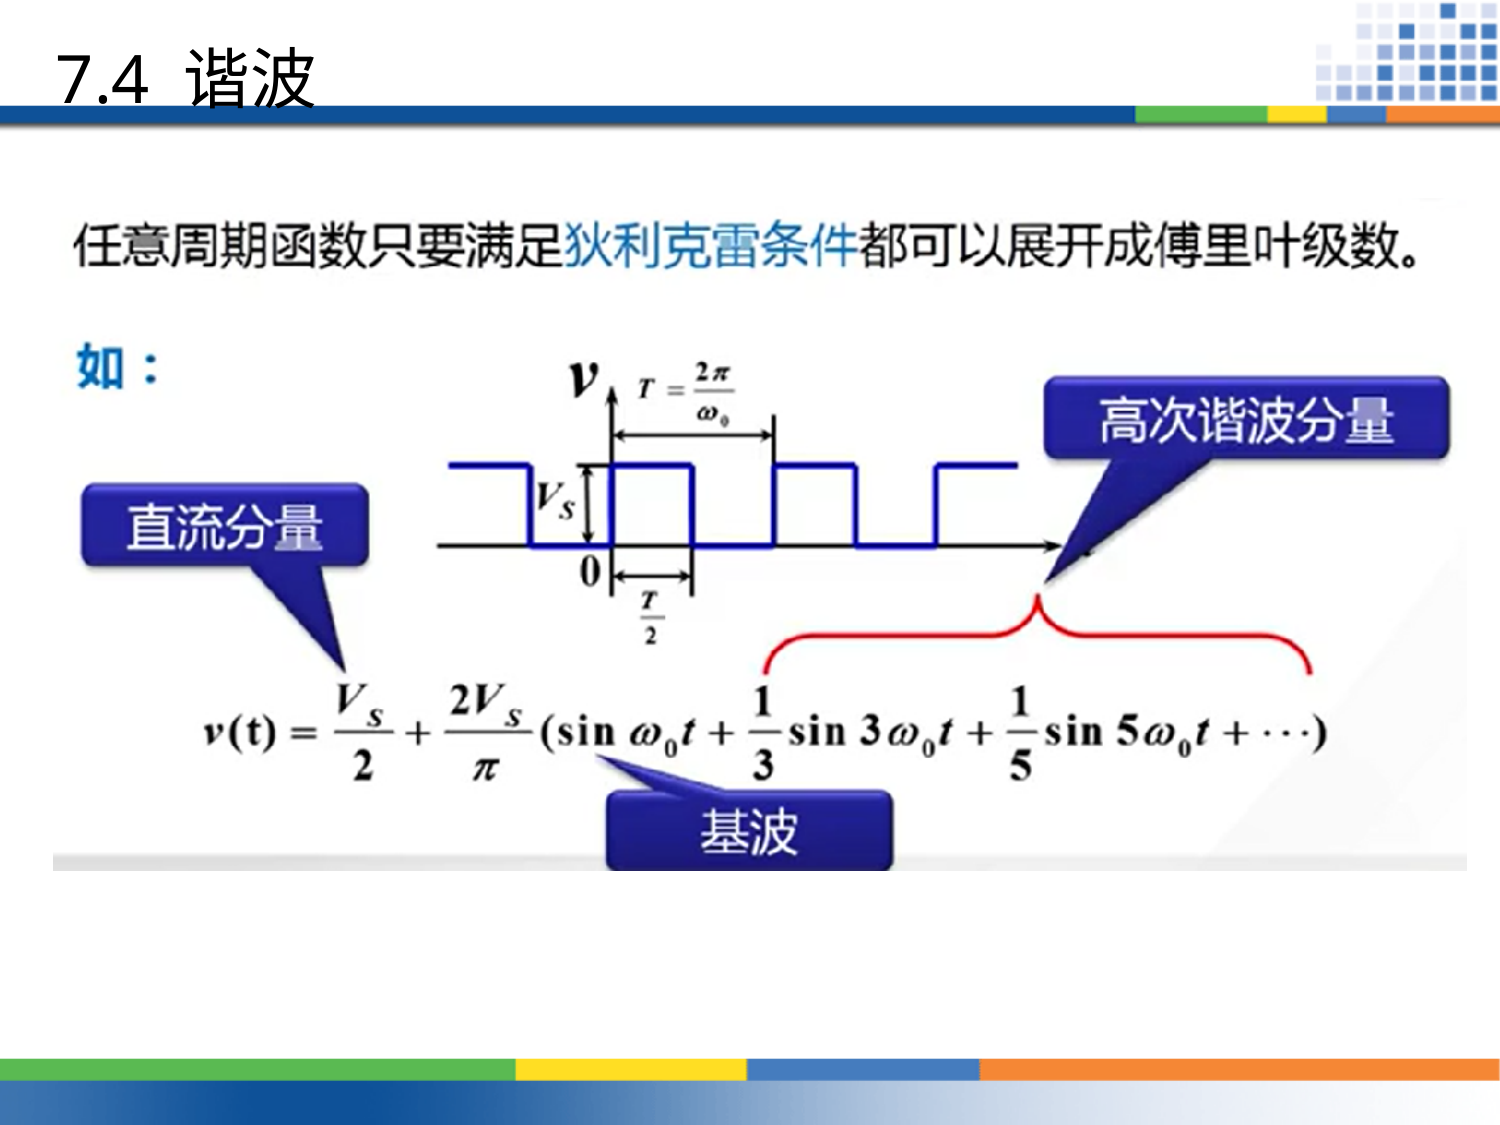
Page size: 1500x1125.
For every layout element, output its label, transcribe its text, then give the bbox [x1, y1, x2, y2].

picture [0, 0, 1500, 1125]
text_box 7.4 谐波 [41, 29, 1376, 114]
